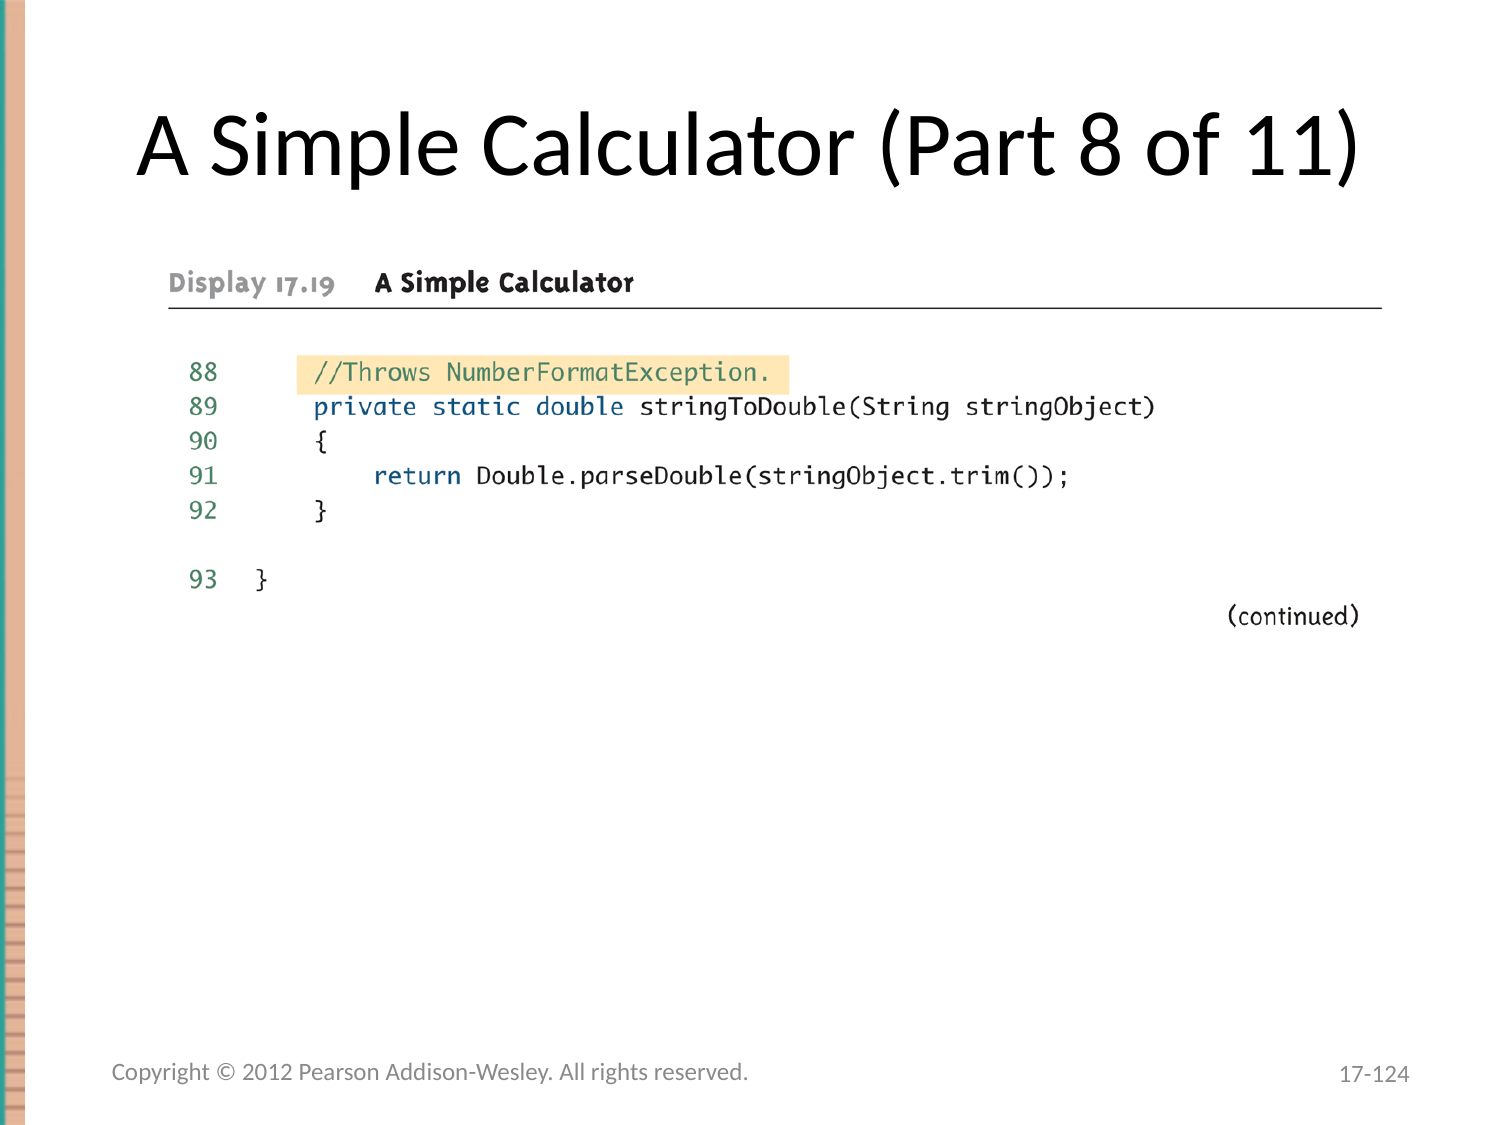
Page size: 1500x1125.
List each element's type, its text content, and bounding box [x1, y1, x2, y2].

picture [137, 260, 1413, 637]
footer Copyright © 2012 Pearson Addison-Wesley. All rights reserved. [75, 1040, 788, 1100]
picture [0, 0, 25, 1125]
title A Simple Calculator (Part 8 of 11) [74, 44, 1426, 233]
slide_number 17-124 [1074, 1042, 1425, 1103]
